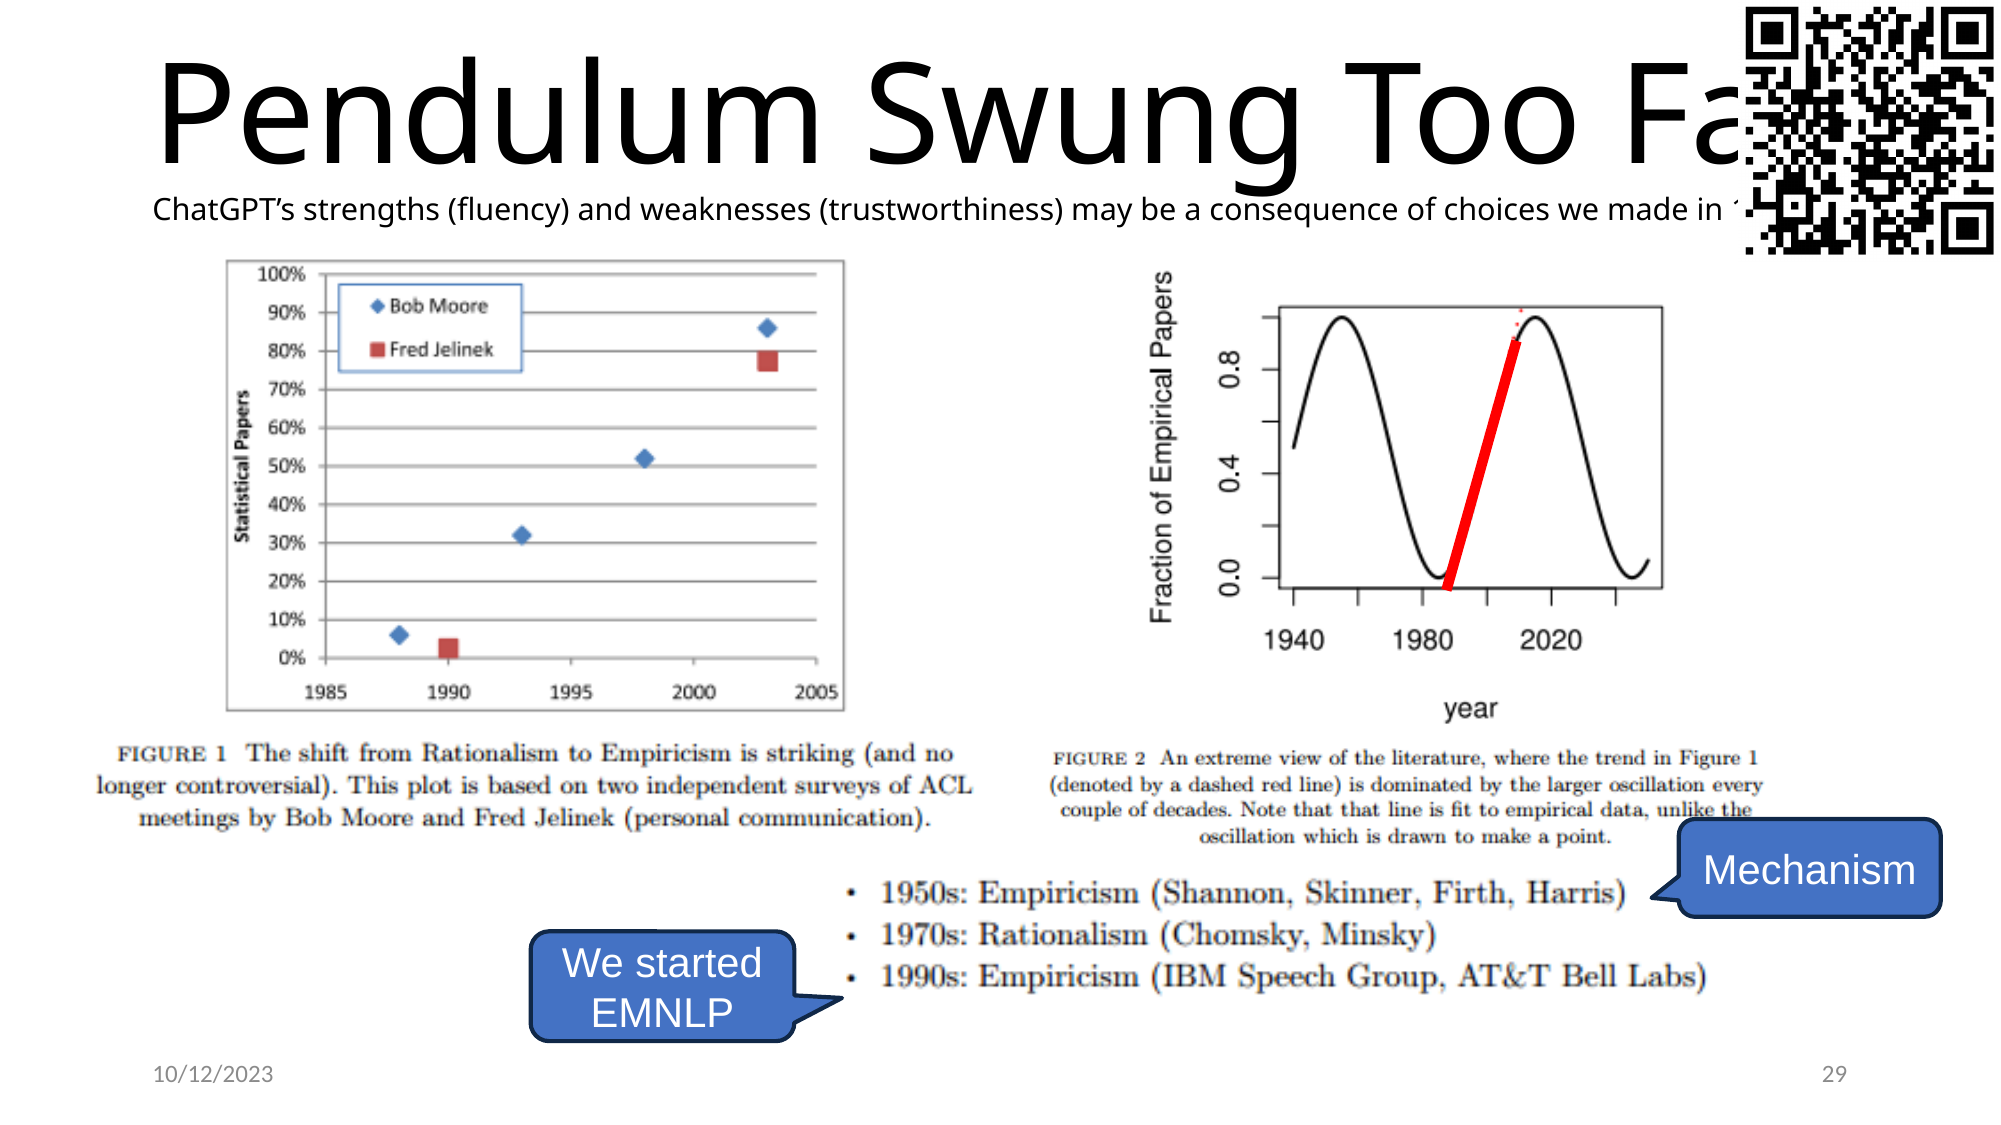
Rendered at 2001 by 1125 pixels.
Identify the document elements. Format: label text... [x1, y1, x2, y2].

text_box We started EMNLP [530, 931, 831, 1042]
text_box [1446, 340, 1517, 591]
text_box Mechanism [1730, 818, 1941, 917]
title Pendulum Swung Too Far ChatGPT’s strengths (fluency) and weaknesses (trustworthiness) may be a consequence of choices we made in 1990s [137, 26, 1737, 244]
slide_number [137, 1042, 588, 1103]
slide_number 29 [1412, 1042, 1863, 1103]
picture [46, 0, 2000, 1004]
